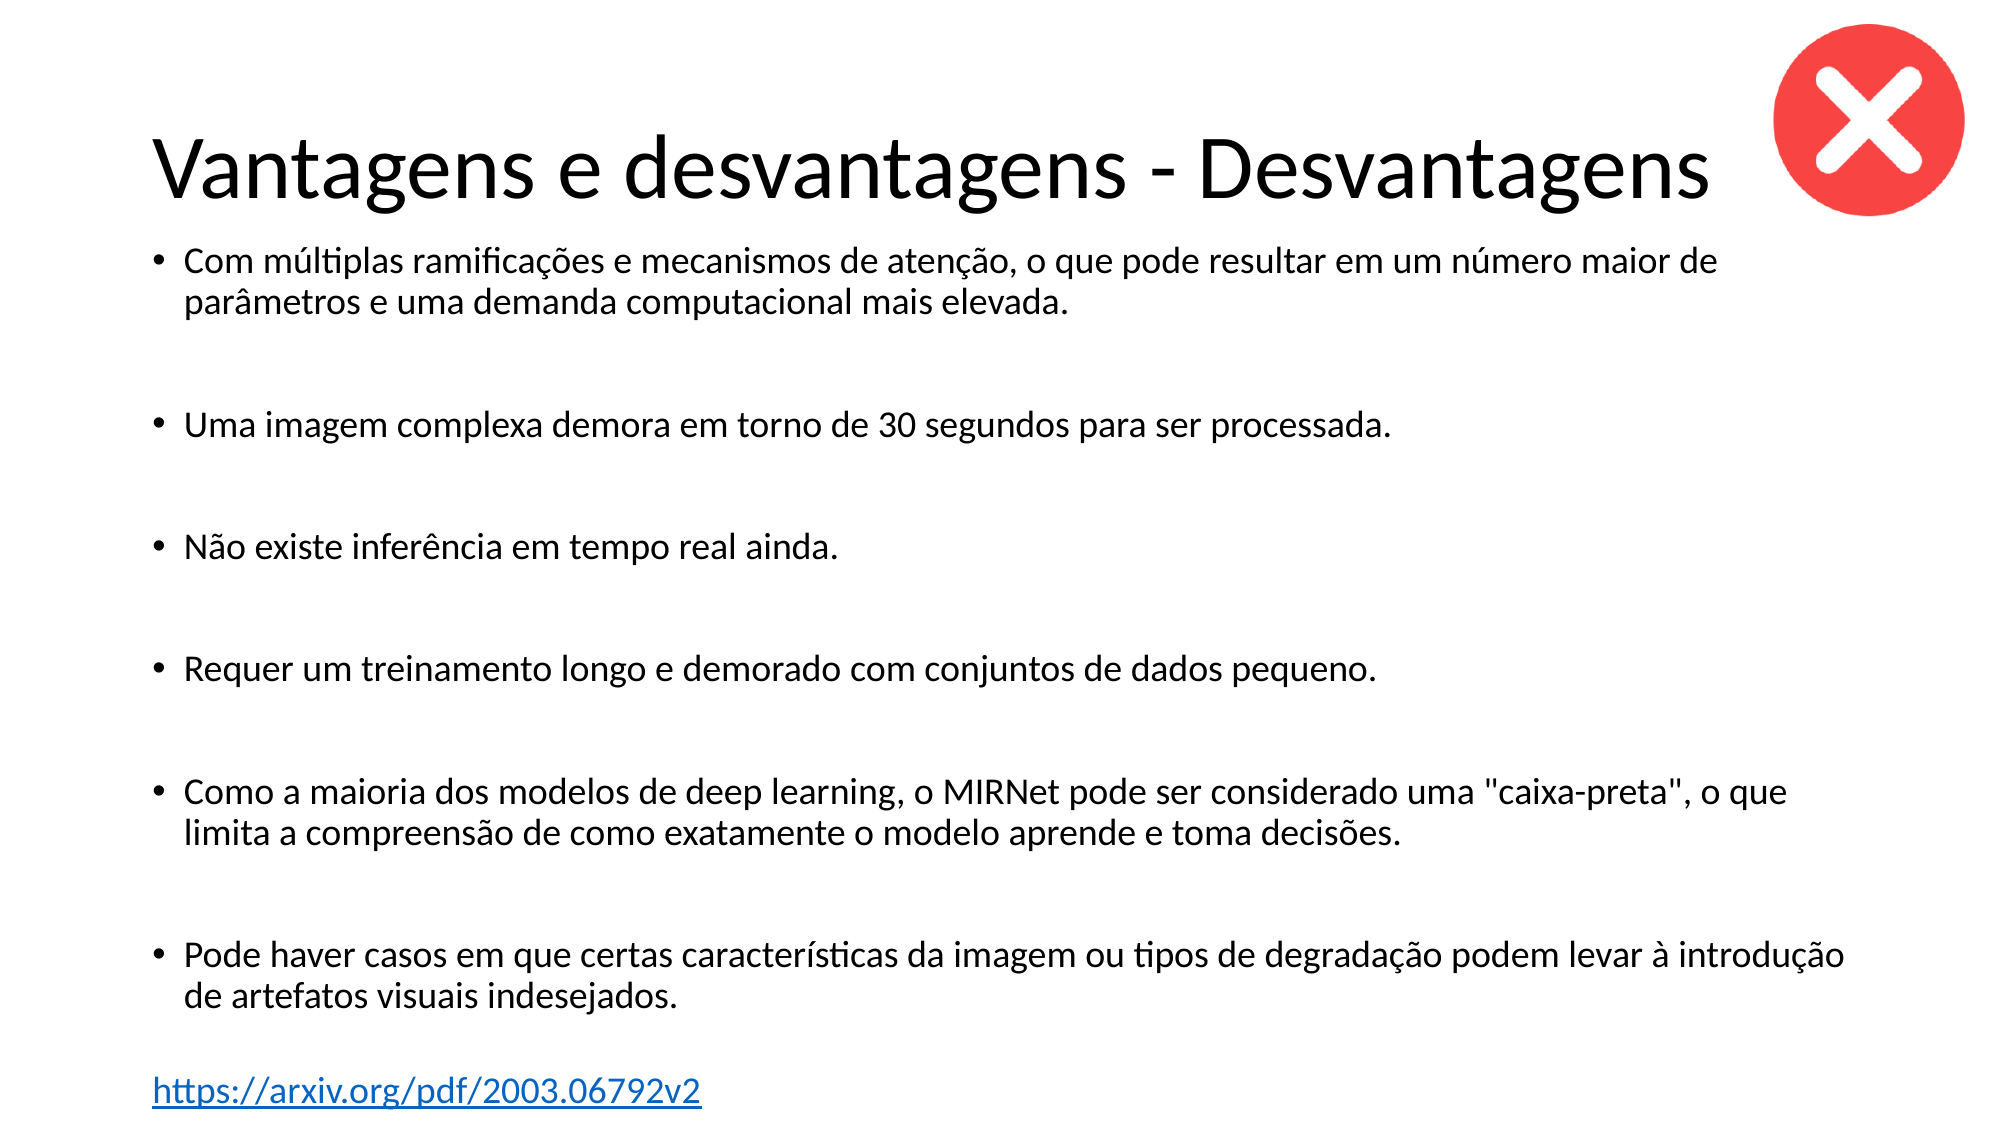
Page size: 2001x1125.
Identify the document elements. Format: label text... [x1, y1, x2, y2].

title Vantagens e desvantagens - Desvantagens [137, 59, 1738, 233]
list Com múltiplas ramificações e mecanismos de atenção, o que pode resultar em um número maior de parâmetros e uma demanda computacional mais elevada. ​ Uma imagem complexa demora em torno de 30 segundos para ser processada. ​ Não existe inferência em tempo real ainda.​ Requer um treinamento longo e demorado com conjuntos de dados pequeno.​ Como a maioria dos modelos de deep learning, o MIRNet pode ser considerado uma "caixa-preta", o que limita a compreensão de como exatamente o modelo aprende e toma decisões.​ Pode haver casos em que certas características da imagem ou tipos de degradação podem levar à introdução de artefatos visuais indesejados. https://arxiv.org/pdf/2003.06792v2 [137, 233, 1863, 1125]
picture [1743, 0, 2000, 234]
